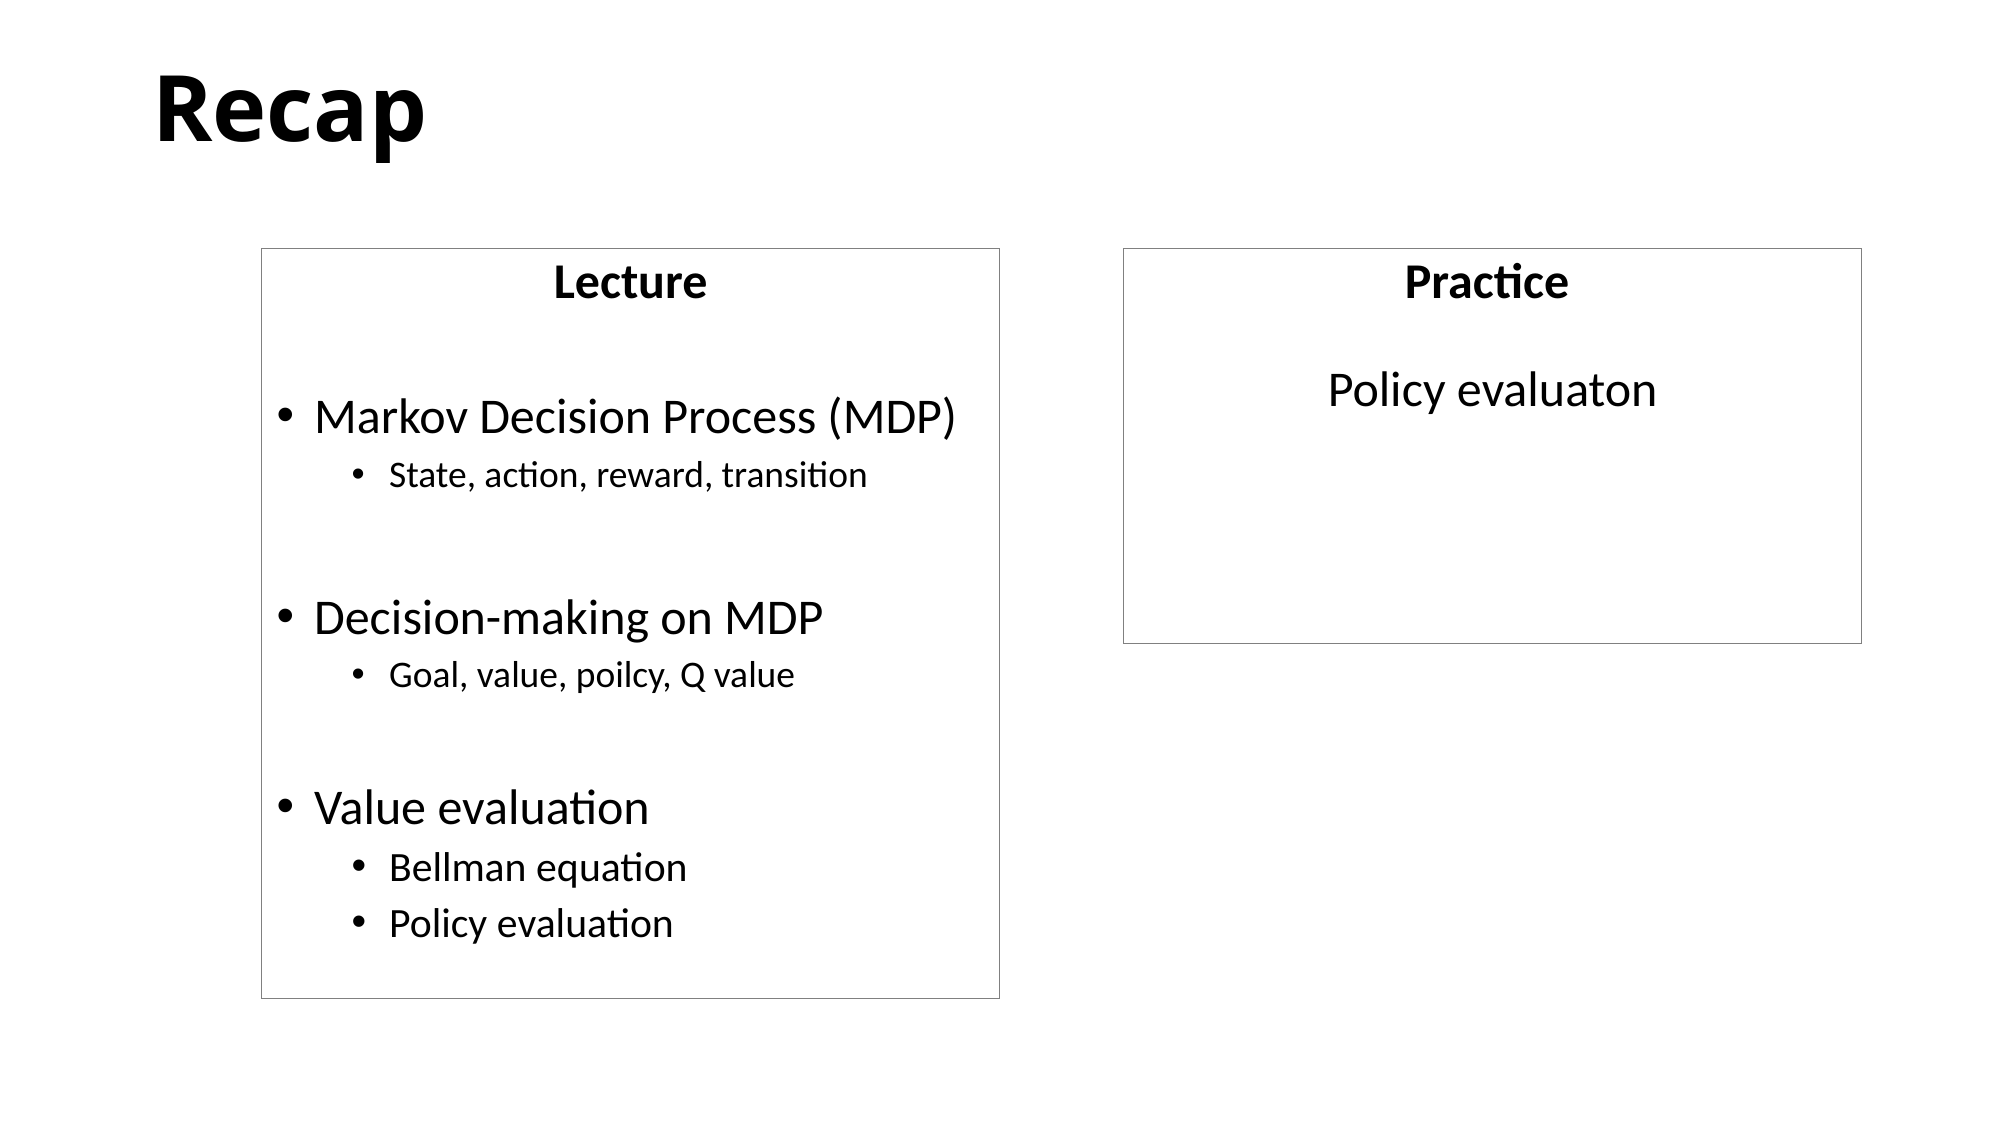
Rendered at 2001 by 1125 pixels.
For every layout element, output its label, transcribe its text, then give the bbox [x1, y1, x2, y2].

list Lecture Markov Decision Process (MDP) State, action, reward, transition Decision-making on MDP Goal, value, poilcy, Q value Value evaluation Bellman equation Policy evaluation [261, 248, 1000, 999]
text_box Practice Policy evaluaton [1123, 248, 1862, 644]
title Recap [137, 3, 1863, 221]
